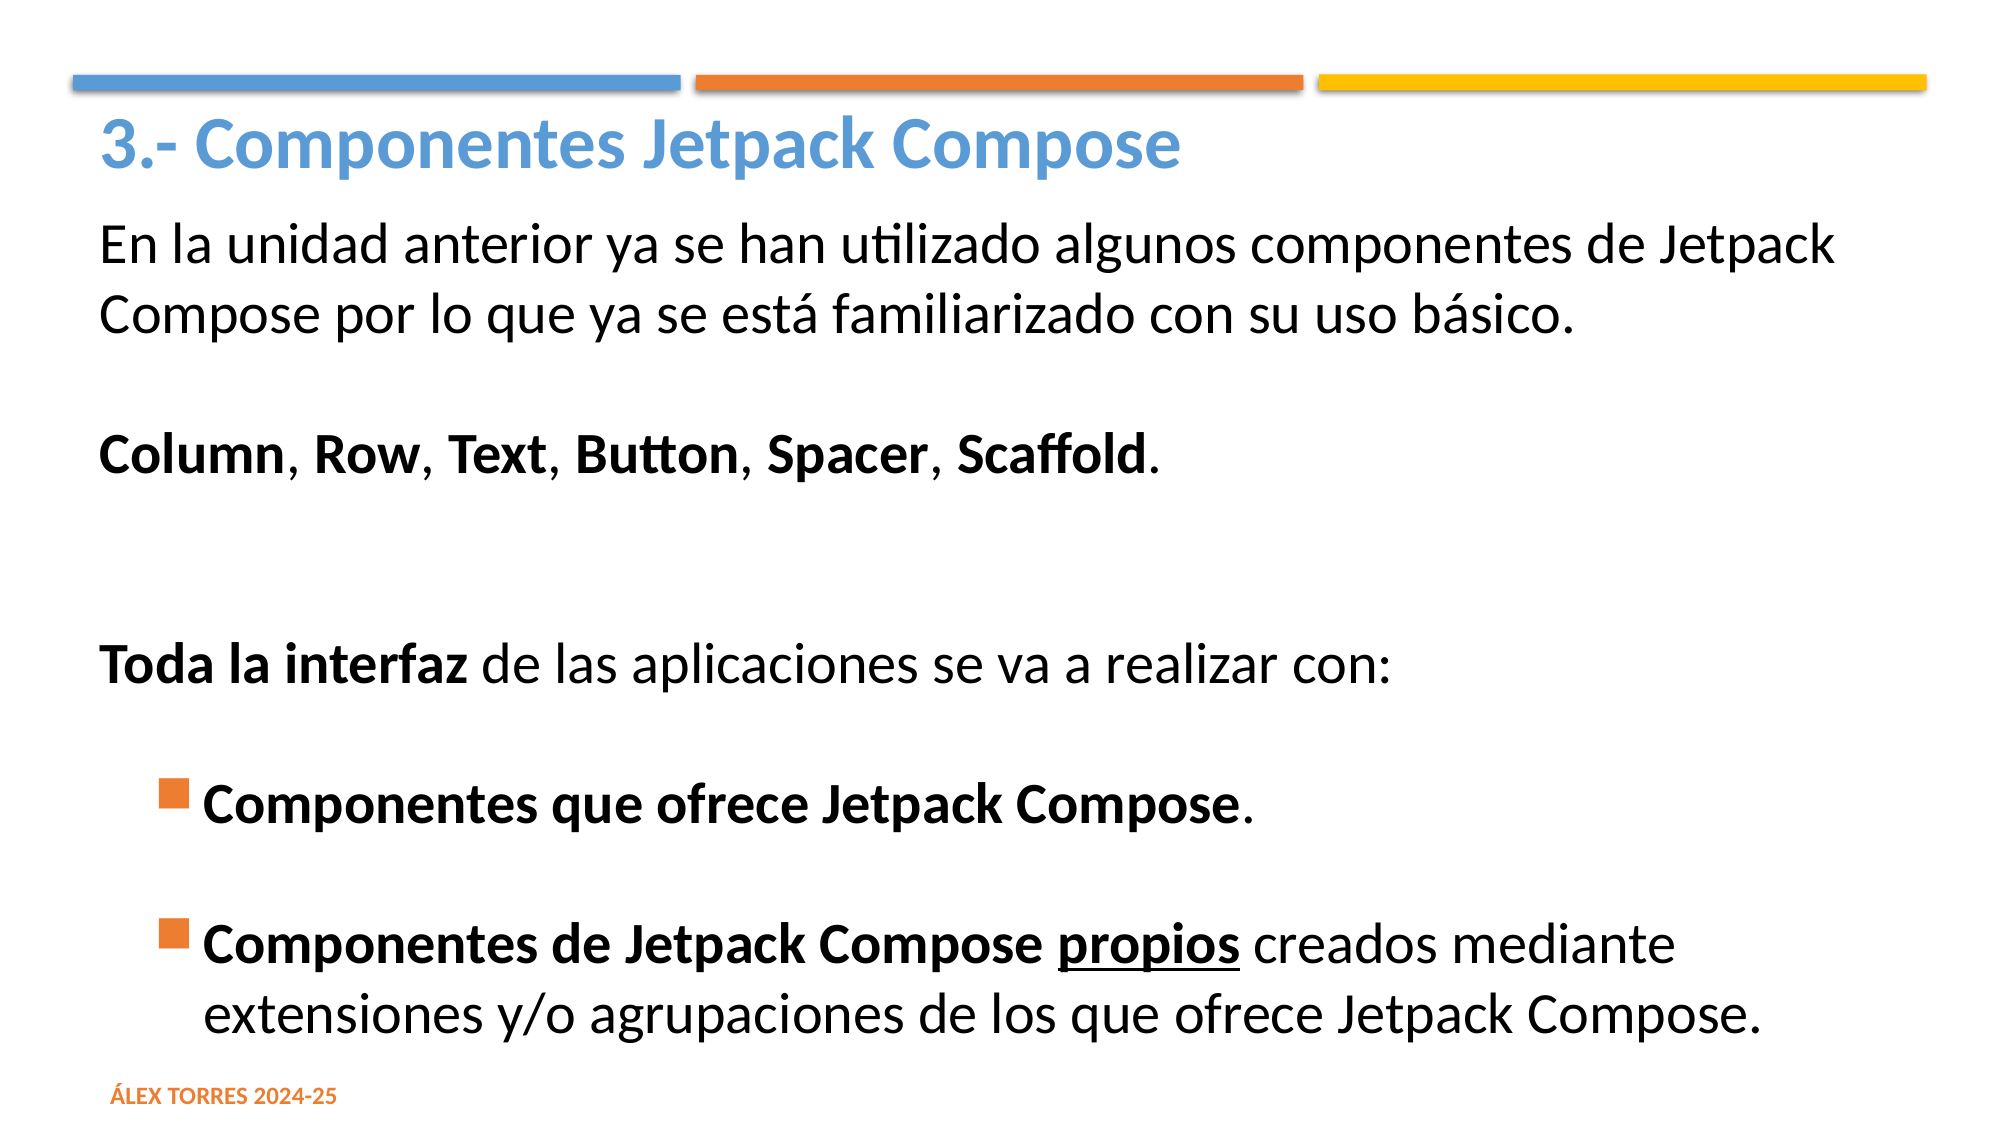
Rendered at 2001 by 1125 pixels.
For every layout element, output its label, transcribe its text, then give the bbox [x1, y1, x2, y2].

text_box En la unidad anterior ya se han utilizado algunos componentes de Jetpack Compose por lo que ya se está familiarizado con su uso básico. Column, Row, Text, Button, Spacer, Scaffold. Toda la interfaz de las aplicaciones se va a realizar con: Componentes que ofrece Jetpack Compose. Componentes de Jetpack Compose propios creados mediante extensiones y/o agrupaciones de los que ofrece Jetpack Compose. [85, 190, 1915, 1074]
text_box 3.- Componentes Jetpack Compose [85, 78, 1915, 188]
